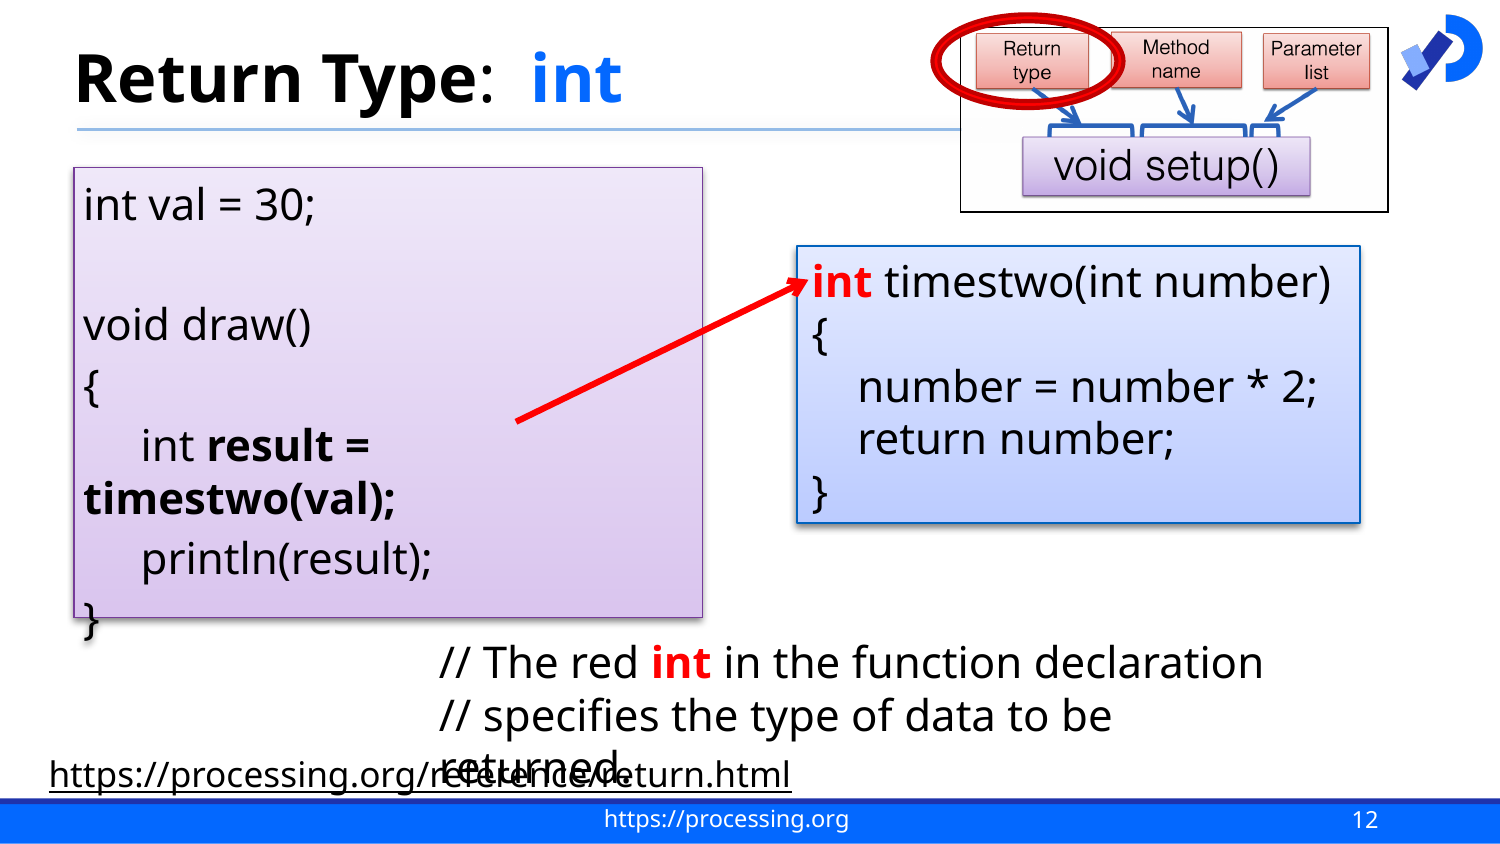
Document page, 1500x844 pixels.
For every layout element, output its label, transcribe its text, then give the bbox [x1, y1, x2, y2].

slide_number 12 [1074, 799, 1388, 844]
text_box https://processing.org/reference/return.html [33, 745, 817, 809]
text_box [975, 12, 1081, 20]
picture [1398, 9, 1485, 96]
footer https://processing.org [527, 802, 927, 843]
text_box // The red int in the function declaration // specifies the type of data to be returned. [424, 627, 1294, 800]
title Return Type: int [64, 0, 1341, 126]
picture [961, 27, 1388, 212]
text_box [515, 279, 809, 423]
list int val = 30; void draw() { int result = timestwo(val); println(result); } [73, 167, 703, 618]
text_box [930, 27, 957, 95]
text_box int timestwo(int number) { number = number * 2; return number; } [796, 245, 1361, 524]
